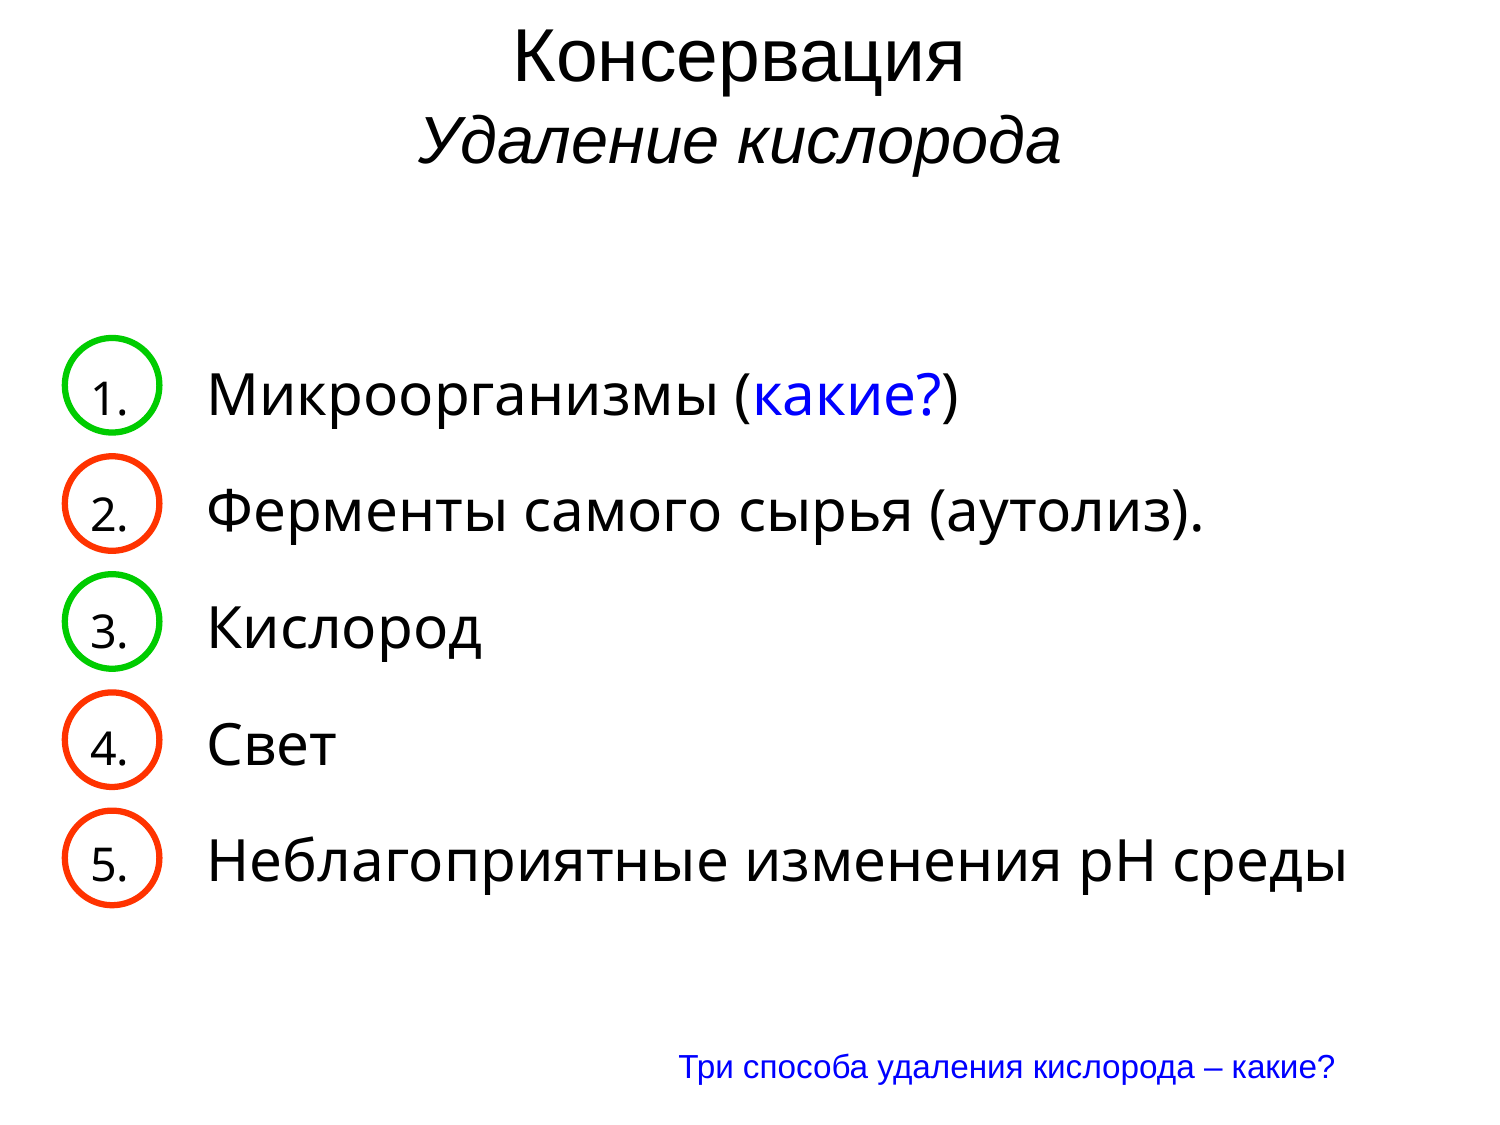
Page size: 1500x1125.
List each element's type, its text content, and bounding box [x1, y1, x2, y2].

text_box [64, 337, 160, 433]
text_box [148, 353, 172, 418]
text_box [64, 810, 160, 906]
list Микроорганизмы (какие?) Ферменты самого сырья (аутолиз). Кислород Свет Неблагоприятные изменения pH среды [75, 314, 1425, 1071]
text_box [64, 692, 160, 787]
text_box Три способа удаления кислорода – какие? [663, 1042, 1500, 1094]
title Консервация Удаление кислорода [0, 94, 1500, 185]
text_box [64, 456, 160, 551]
text_box [64, 574, 160, 669]
